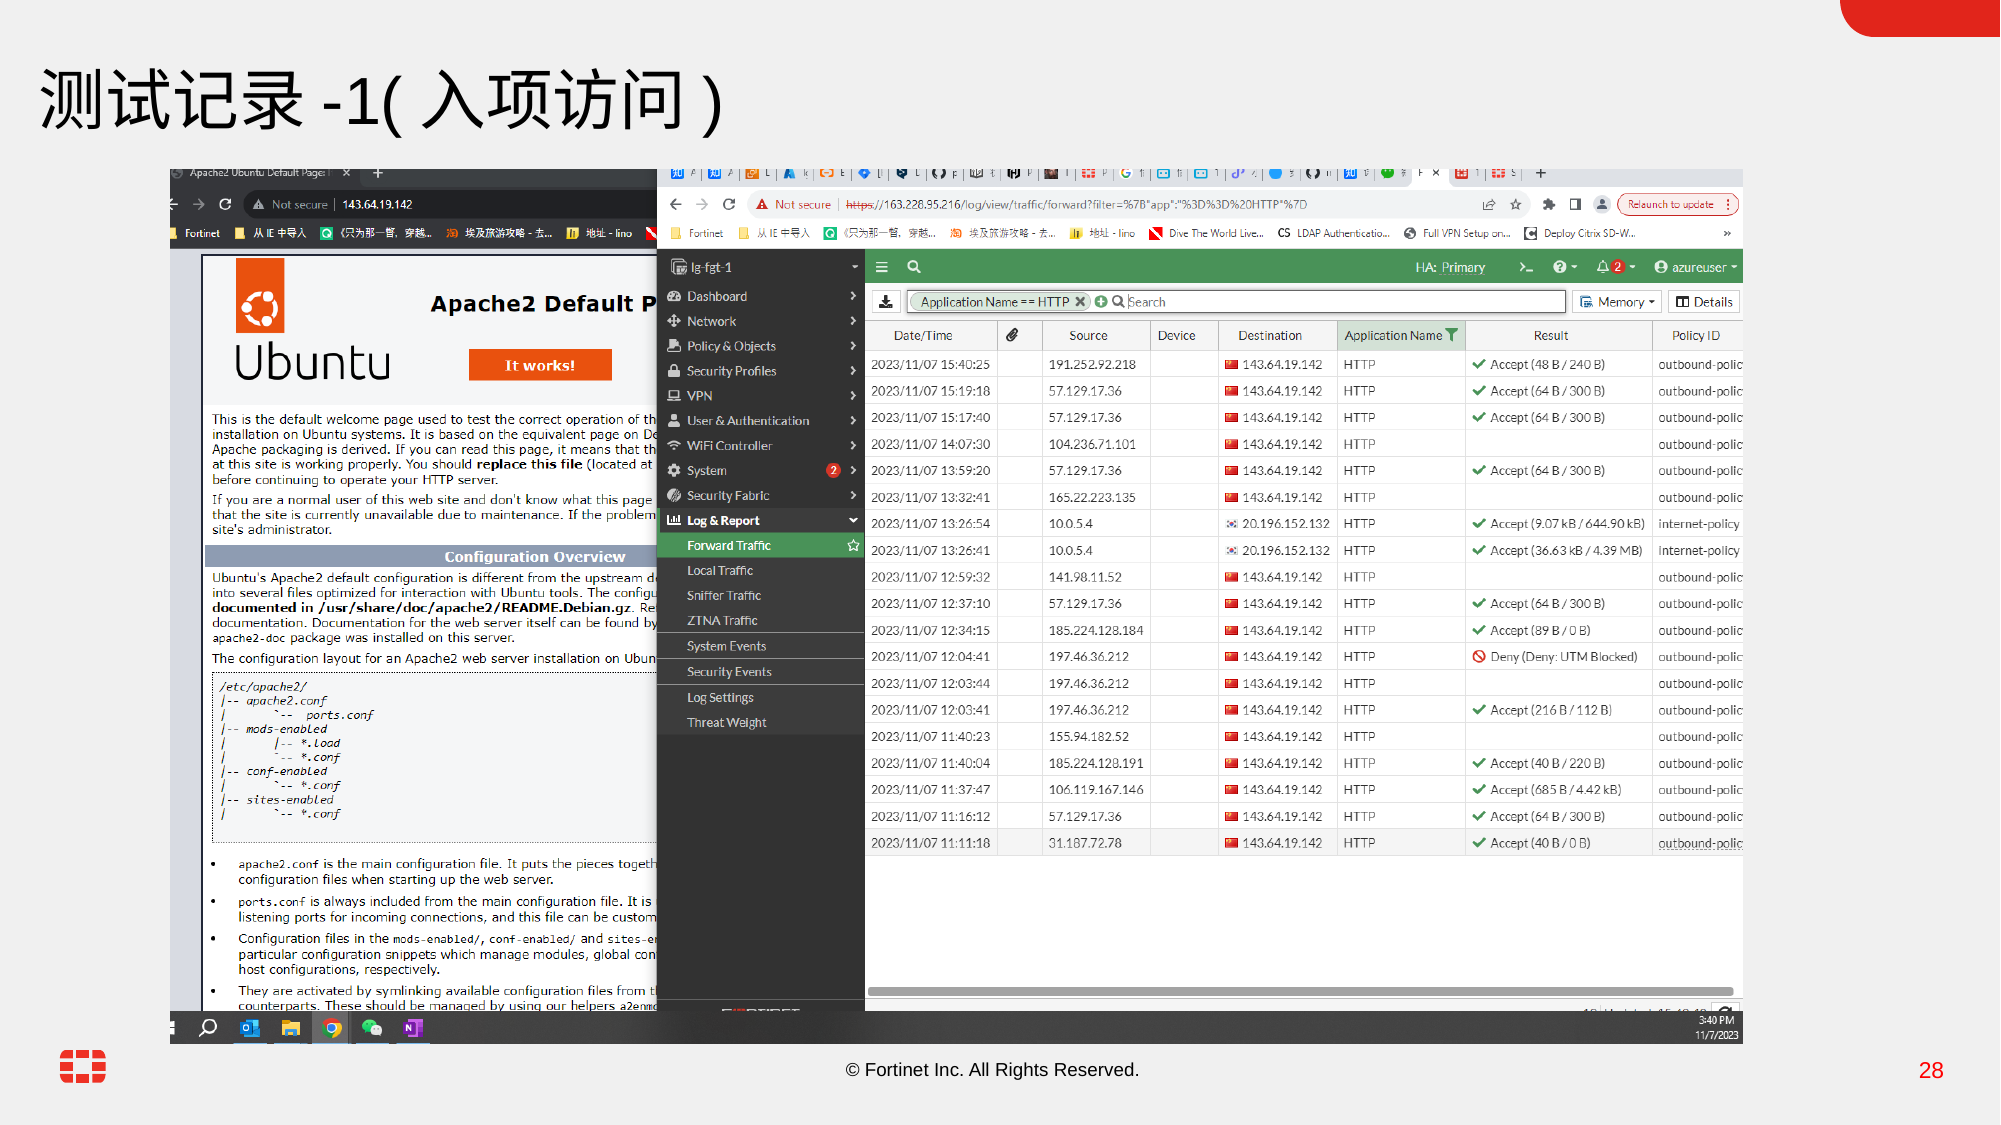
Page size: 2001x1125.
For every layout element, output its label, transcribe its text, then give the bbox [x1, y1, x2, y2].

picture [1197, 171, 1205, 176]
picture [170, 169, 1743, 1044]
picture [1159, 171, 1167, 176]
text_box 测试记录-1(入项访问) [24, 59, 740, 147]
